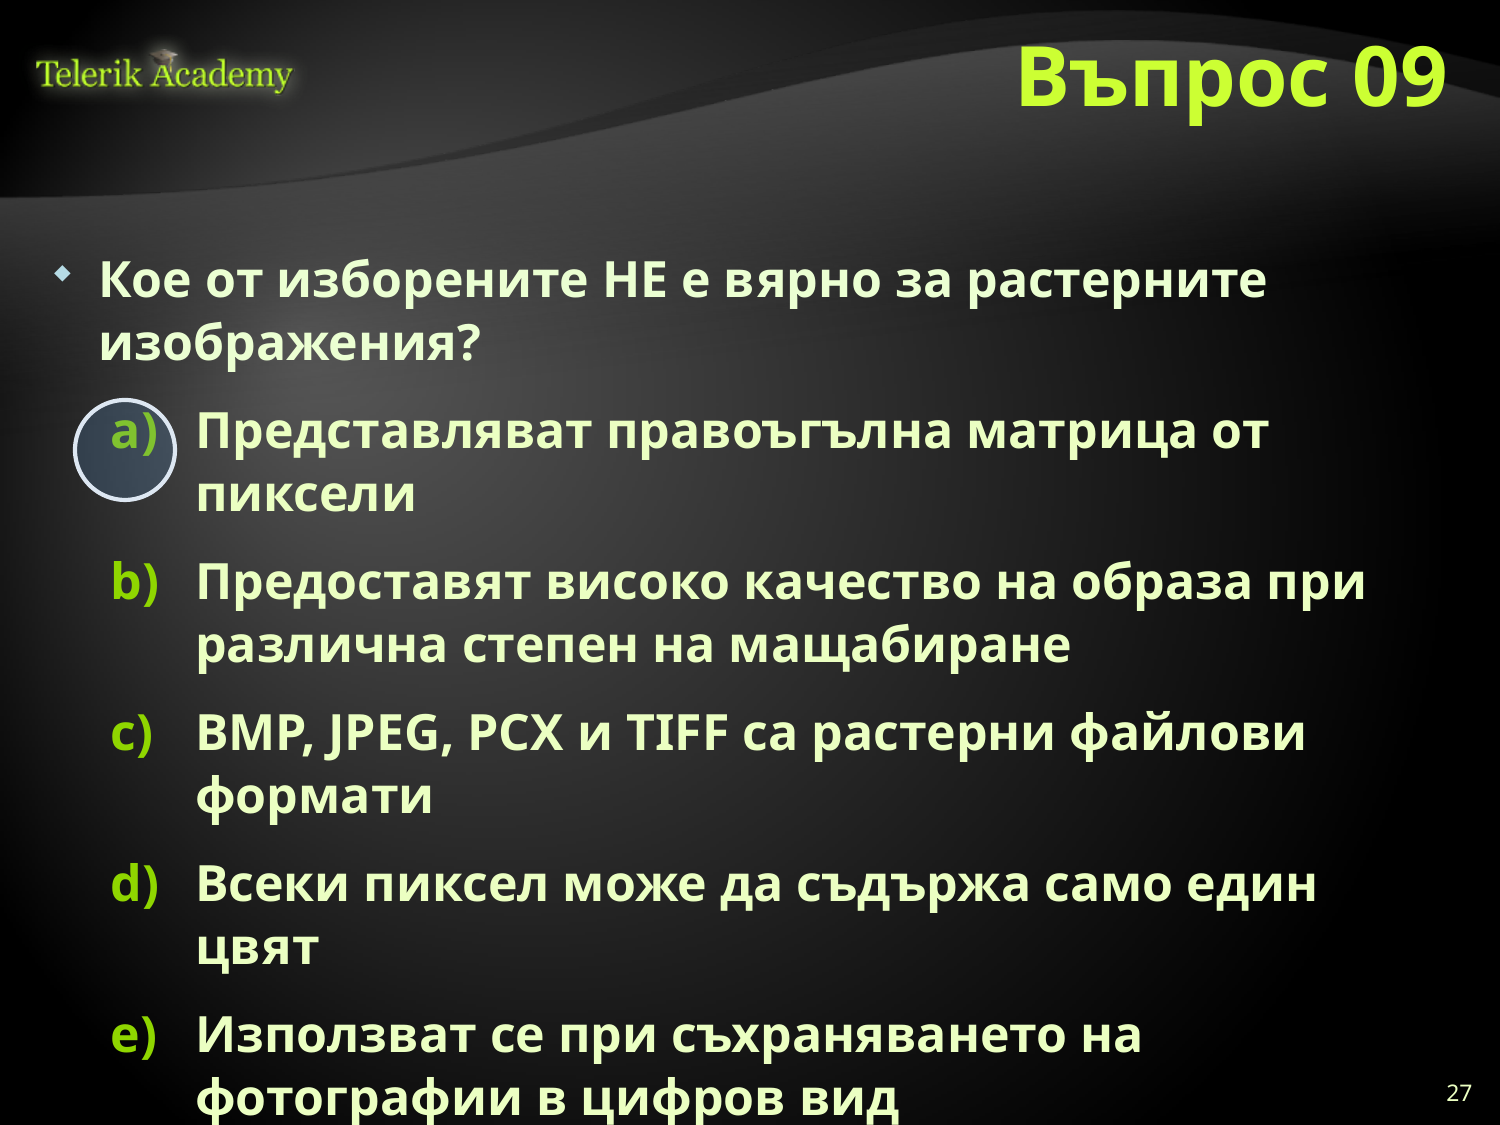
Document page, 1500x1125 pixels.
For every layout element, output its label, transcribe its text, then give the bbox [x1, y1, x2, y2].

picture [0, 0, 1500, 1125]
title Въпрос 09 [300, 12, 1463, 150]
list Кое от изборените НЕ е вярно за растерните изображения? Представляват правоъгълна матрица от пиксели Предоставят високо качество на образа при различна степен на мащабиране BMP, JPEG, PCX и TIFF са растерни файлови формати Всеки пиксел може да съдържа само един цвят Използват се при съхраняването на фотографии в цифров вид [37, 237, 1463, 1125]
slide_number 27 [1412, 1074, 1488, 1113]
text_box [72, 397, 178, 503]
